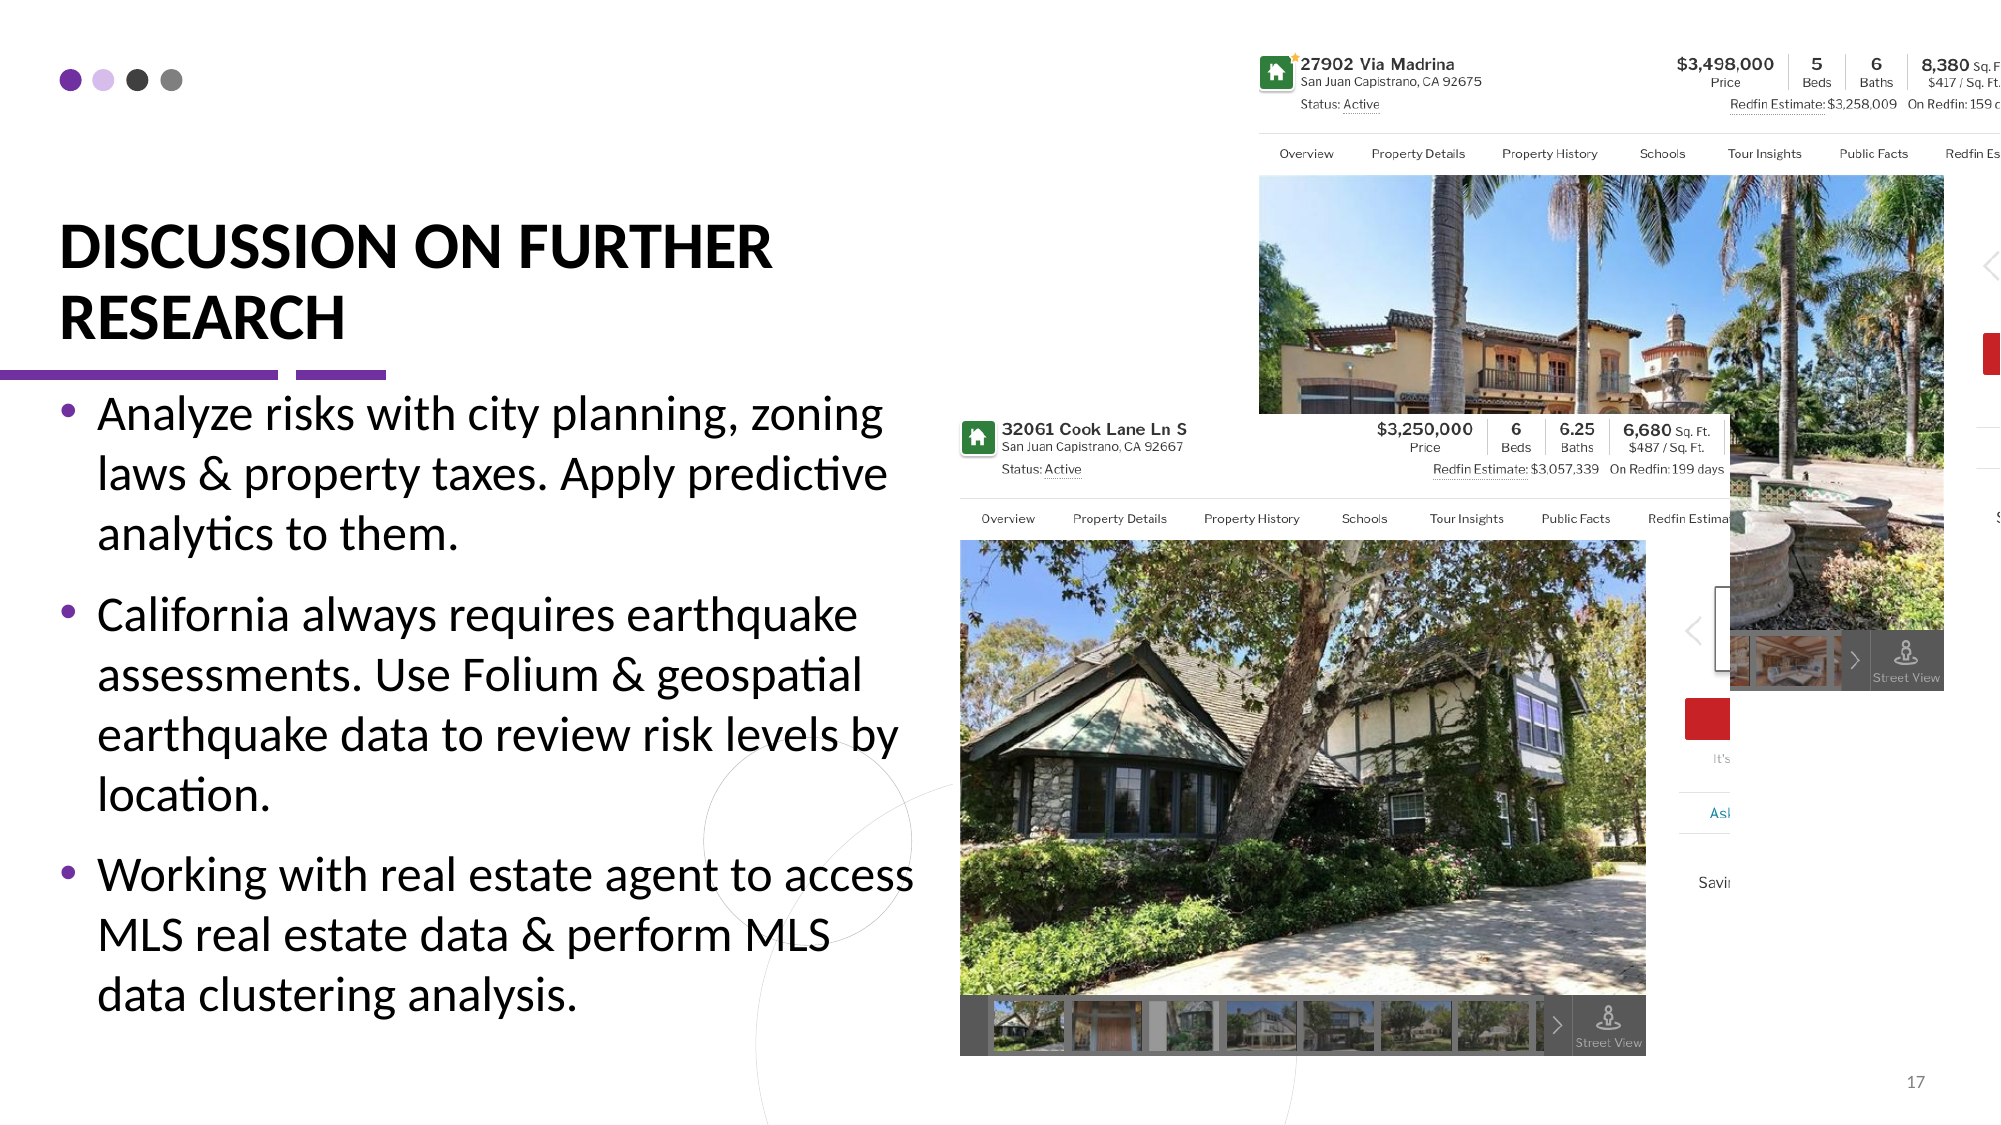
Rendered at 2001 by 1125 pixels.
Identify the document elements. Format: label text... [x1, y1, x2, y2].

slide_number 17 [1490, 1060, 1941, 1102]
title Discussion on Further research [59, 100, 953, 355]
list Analyze risks with city planning, zoning laws & property taxes. Apply predictive analytics to them. California always requires earthquake assessments. Use Folium & geospatial earthquake data to review risk levels by location. Working with real estate agent to access MLS real estate data & perform MLS data clustering analysis. [59, 380, 916, 1052]
picture [953, 49, 2000, 1056]
